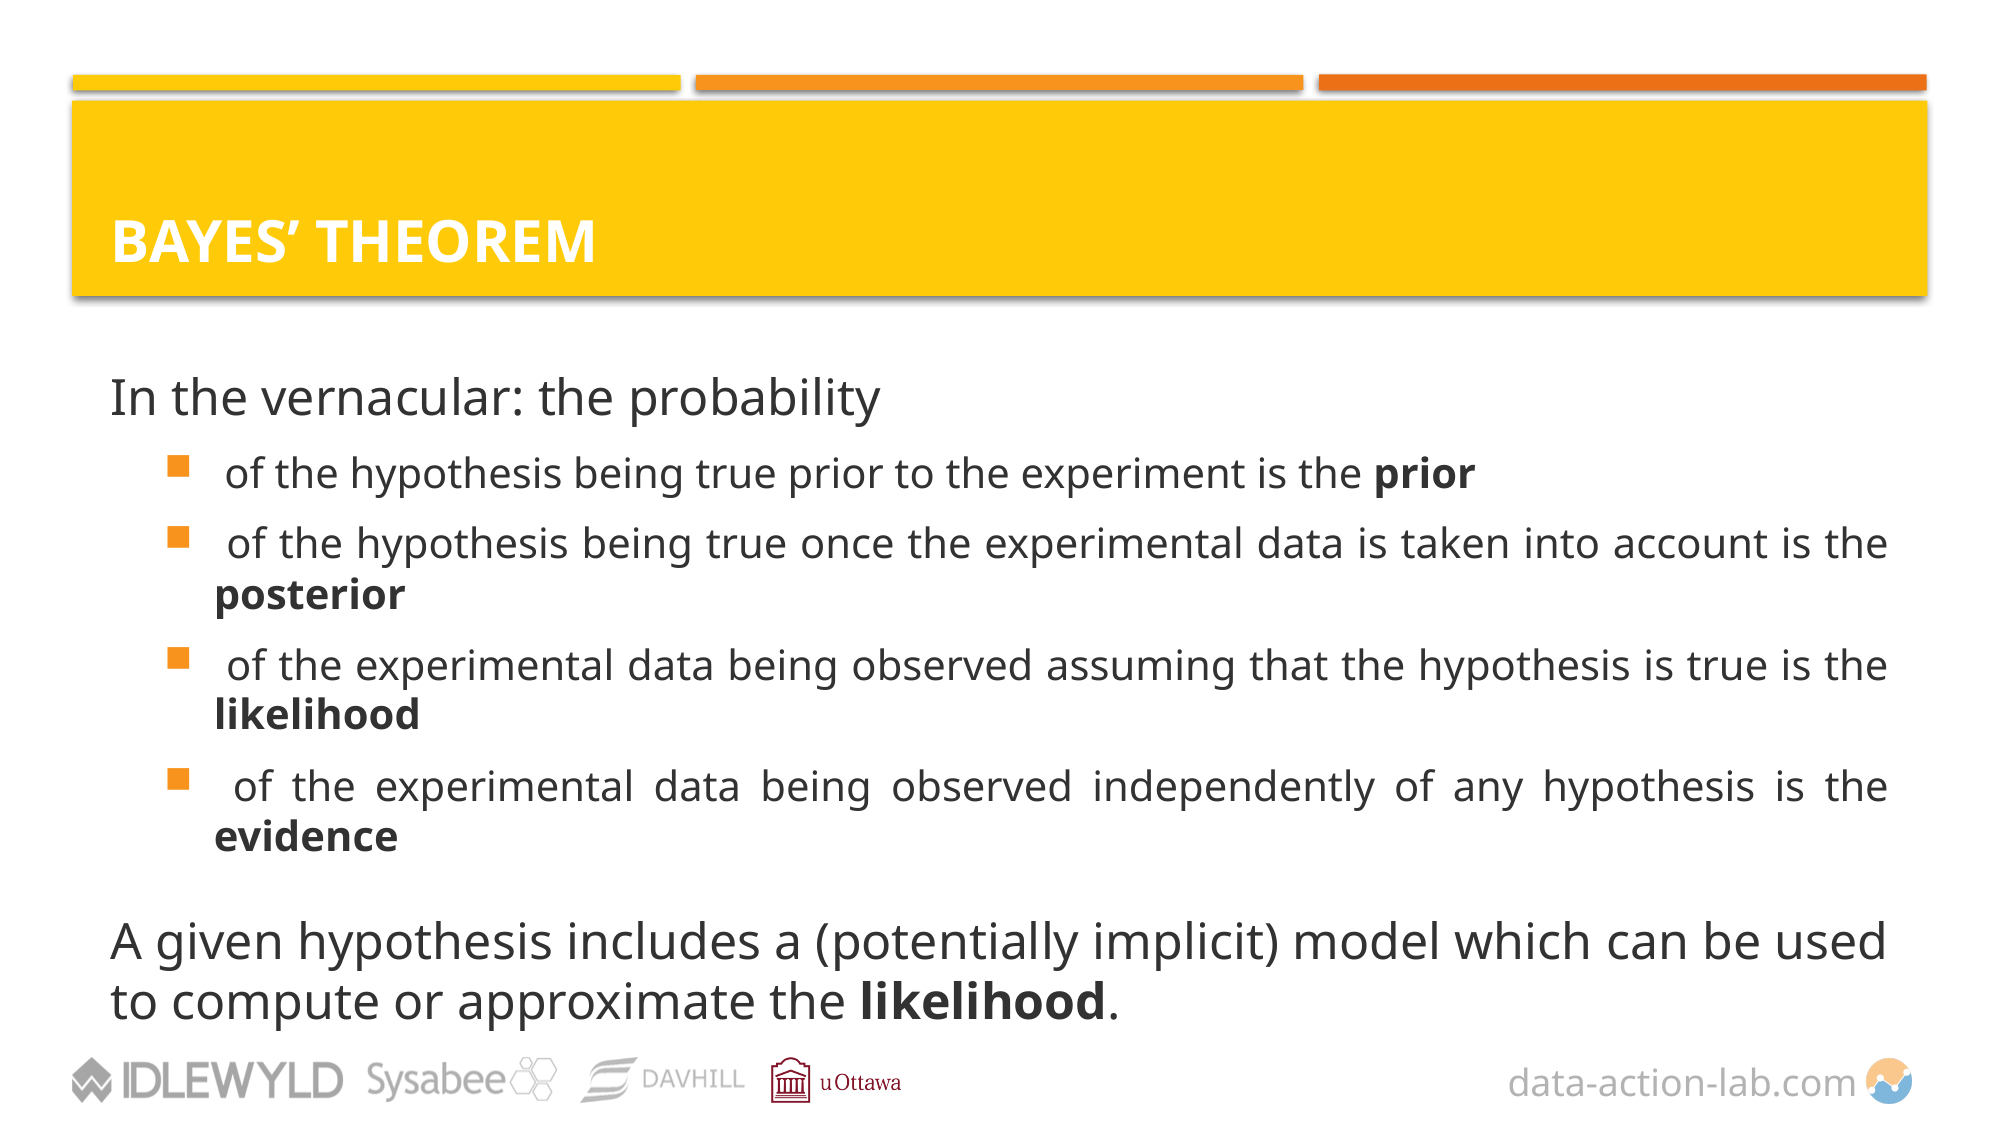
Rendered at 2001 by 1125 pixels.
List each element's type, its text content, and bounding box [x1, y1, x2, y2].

picture [771, 1057, 901, 1103]
picture [72, 1057, 745, 1103]
title Bayes’ Theorem [95, 115, 1905, 282]
